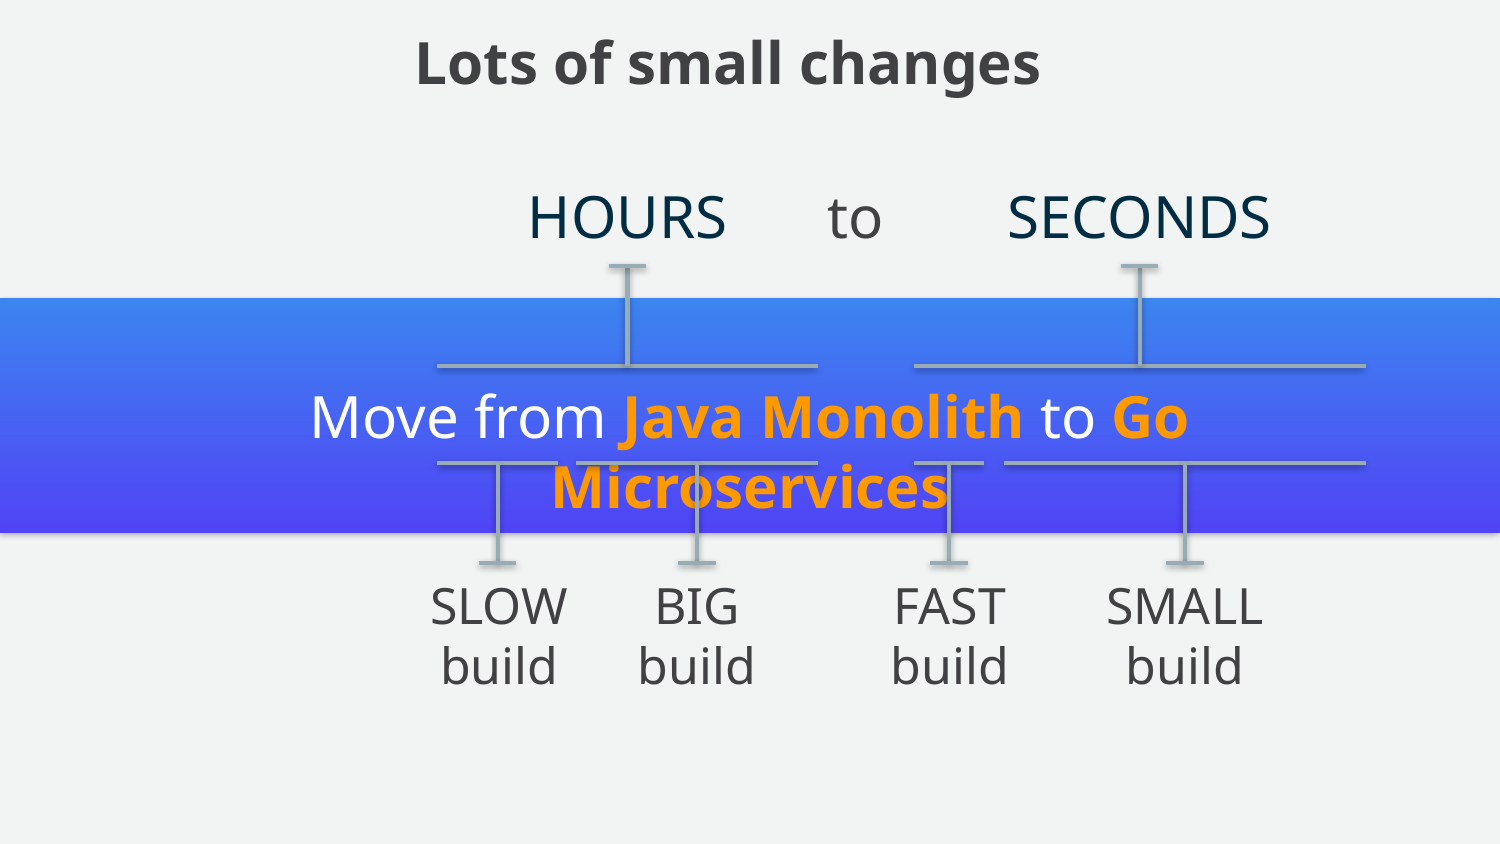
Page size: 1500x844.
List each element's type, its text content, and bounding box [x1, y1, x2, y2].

text_box FAST build [835, 567, 1065, 729]
title Lots of small changes [55, 18, 1402, 109]
text_box HOURS [479, 173, 776, 263]
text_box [478, 462, 517, 563]
text_box SLOW build [384, 567, 582, 729]
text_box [1120, 265, 1159, 366]
text_box SMALL build [1070, 567, 1300, 729]
text_box to [749, 173, 964, 254]
text_box BIG build [582, 567, 812, 729]
text_box SECONDS [964, 173, 1315, 263]
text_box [608, 265, 647, 366]
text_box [678, 462, 717, 563]
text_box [929, 462, 968, 563]
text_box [1166, 462, 1204, 563]
text_box [0, 298, 1500, 534]
text_box Move from Java Monolith to Go Microservices [109, 372, 1391, 444]
